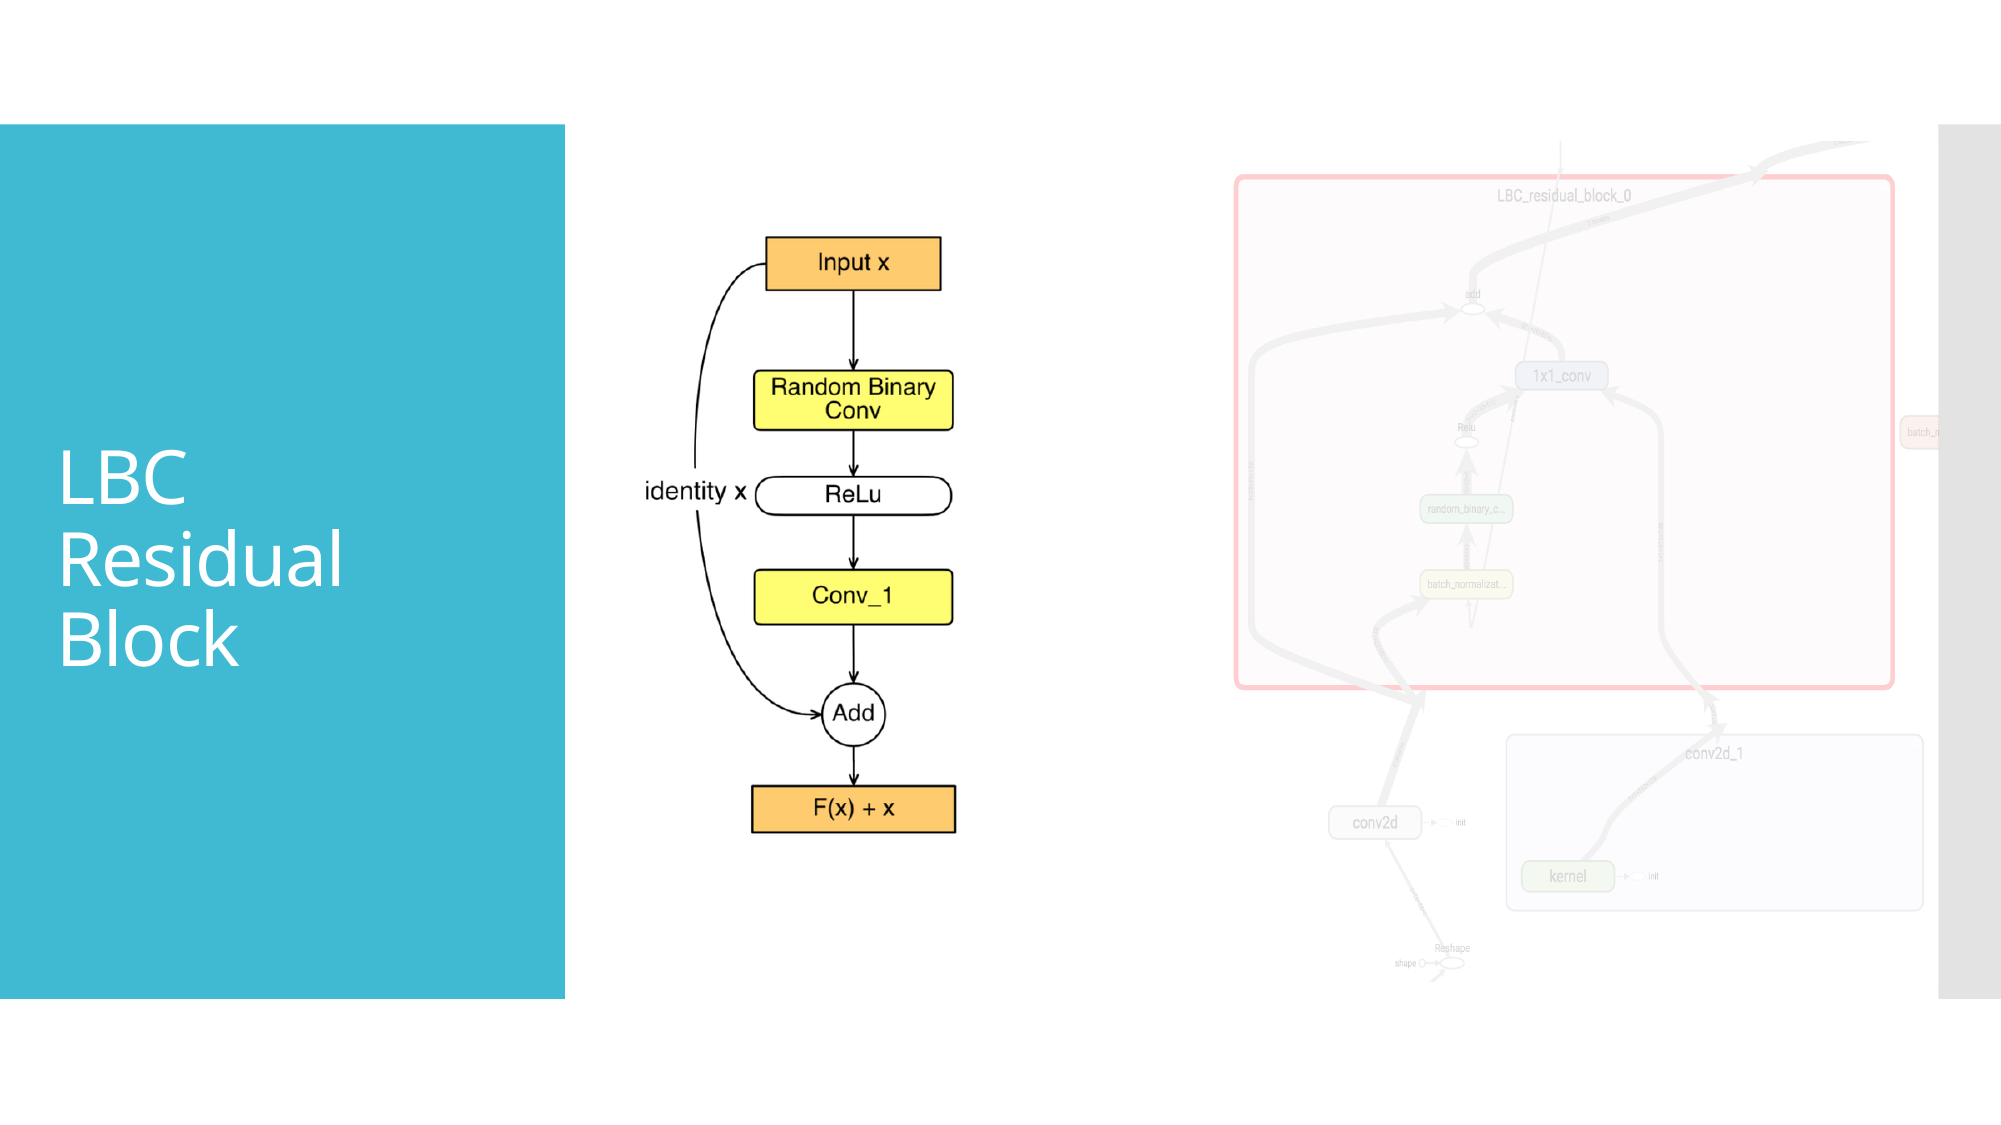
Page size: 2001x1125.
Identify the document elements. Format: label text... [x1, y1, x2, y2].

picture [567, 171, 1083, 917]
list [1204, 141, 1939, 982]
title LBC Residual Block [41, 184, 525, 940]
